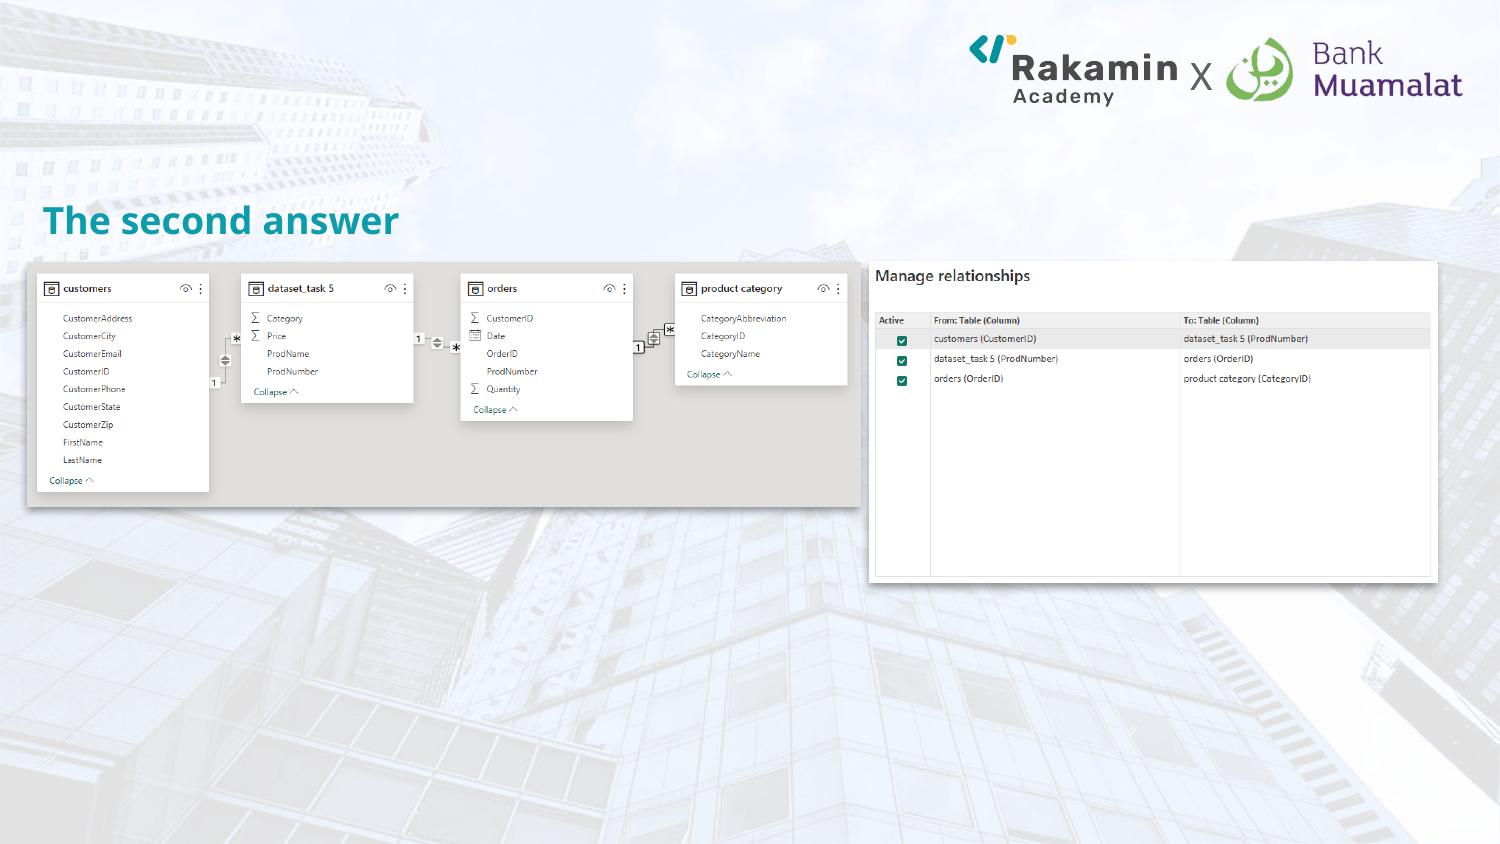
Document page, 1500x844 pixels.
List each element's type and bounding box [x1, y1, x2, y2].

text_box [958, 0, 1485, 170]
picture [0, 0, 1500, 844]
